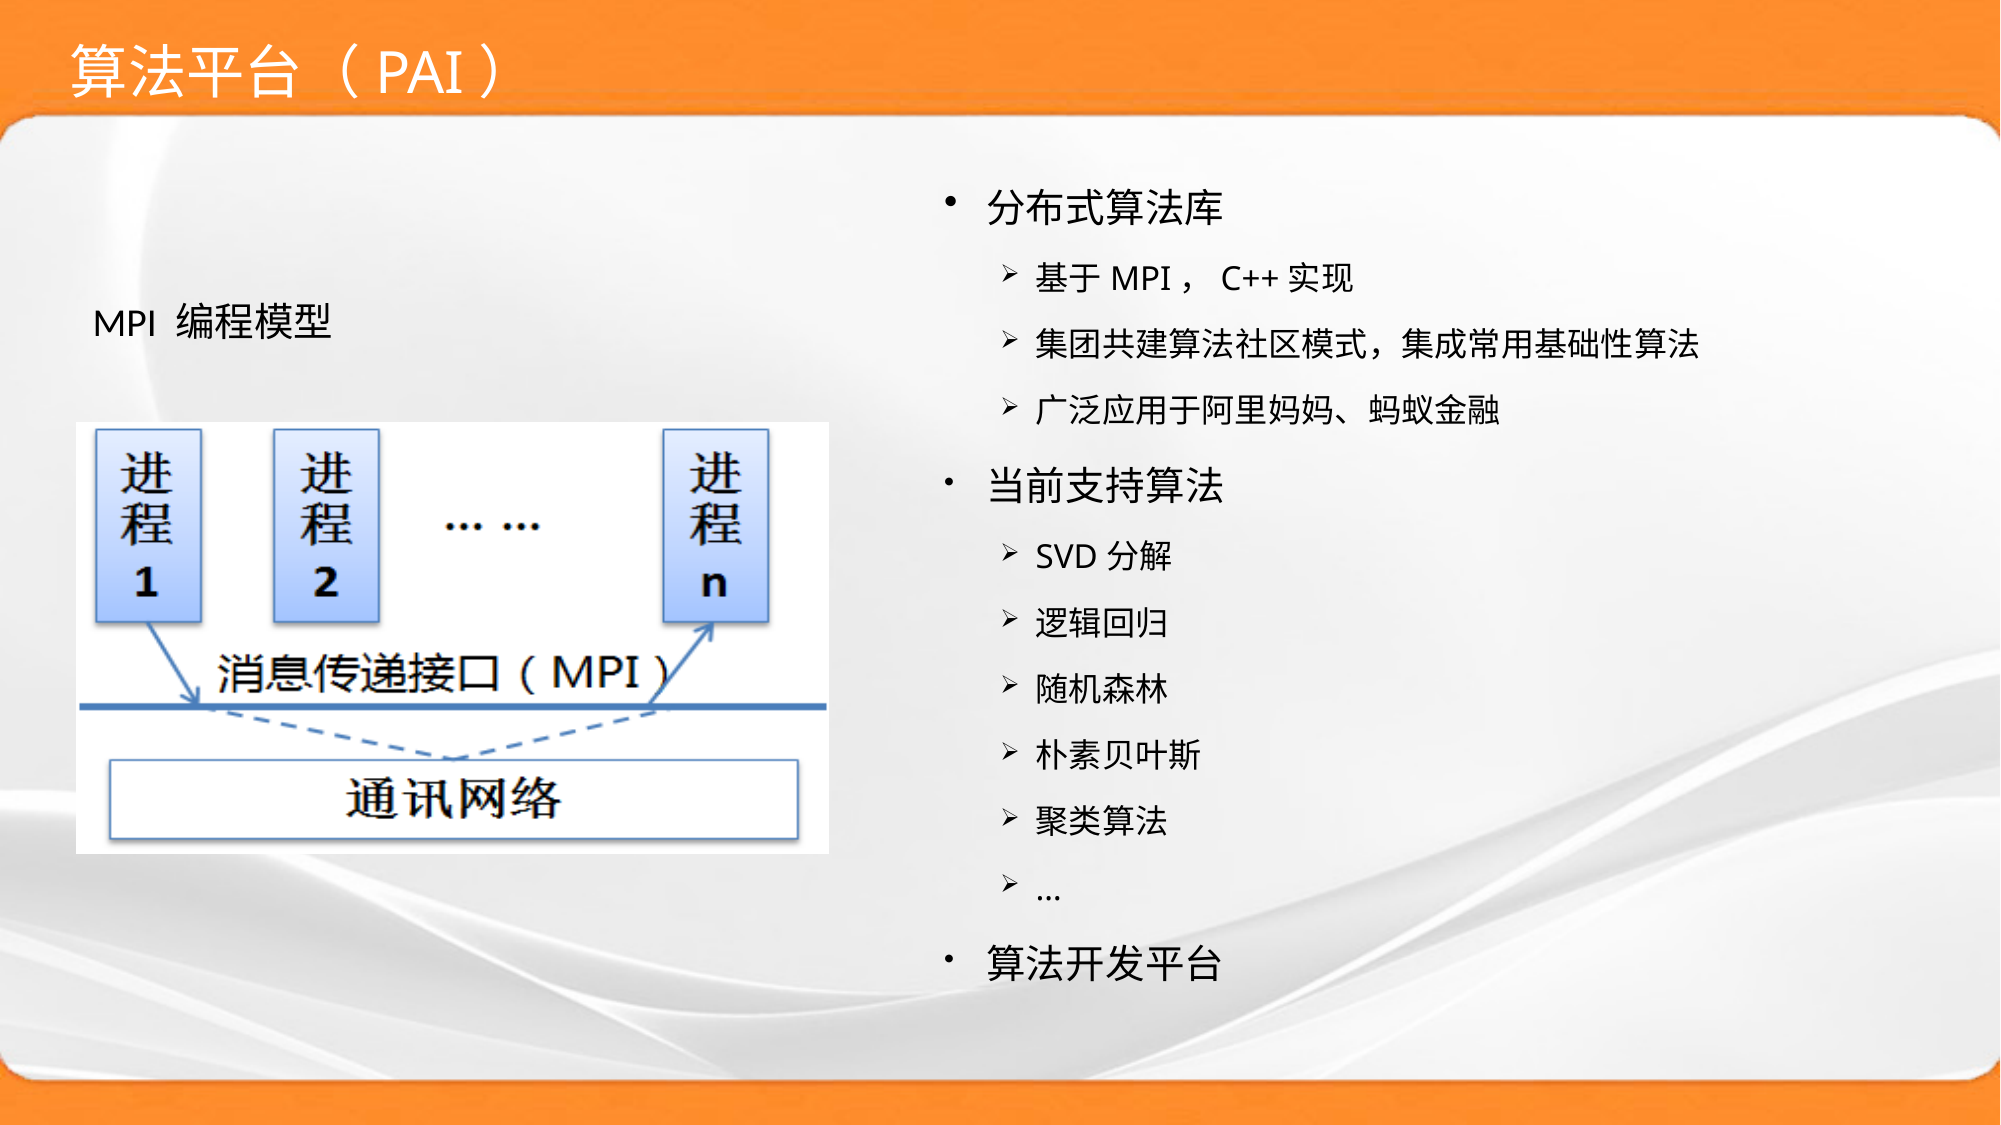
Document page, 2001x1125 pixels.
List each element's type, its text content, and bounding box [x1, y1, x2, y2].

list 分布式算法库 基于MPI，C++实现 集团共建算法社区模式，集成常用基础性算法 广泛应用于阿里妈妈、蚂蚁金融 当前支持算法 SVD分解 逻辑回归 随机森林 朴素贝叶斯 聚类算法 … 算法开发平台 [928, 151, 1946, 1045]
title 算法平台（PAI） [54, 23, 1788, 117]
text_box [75, 290, 830, 854]
picture [0, 0, 2001, 1125]
